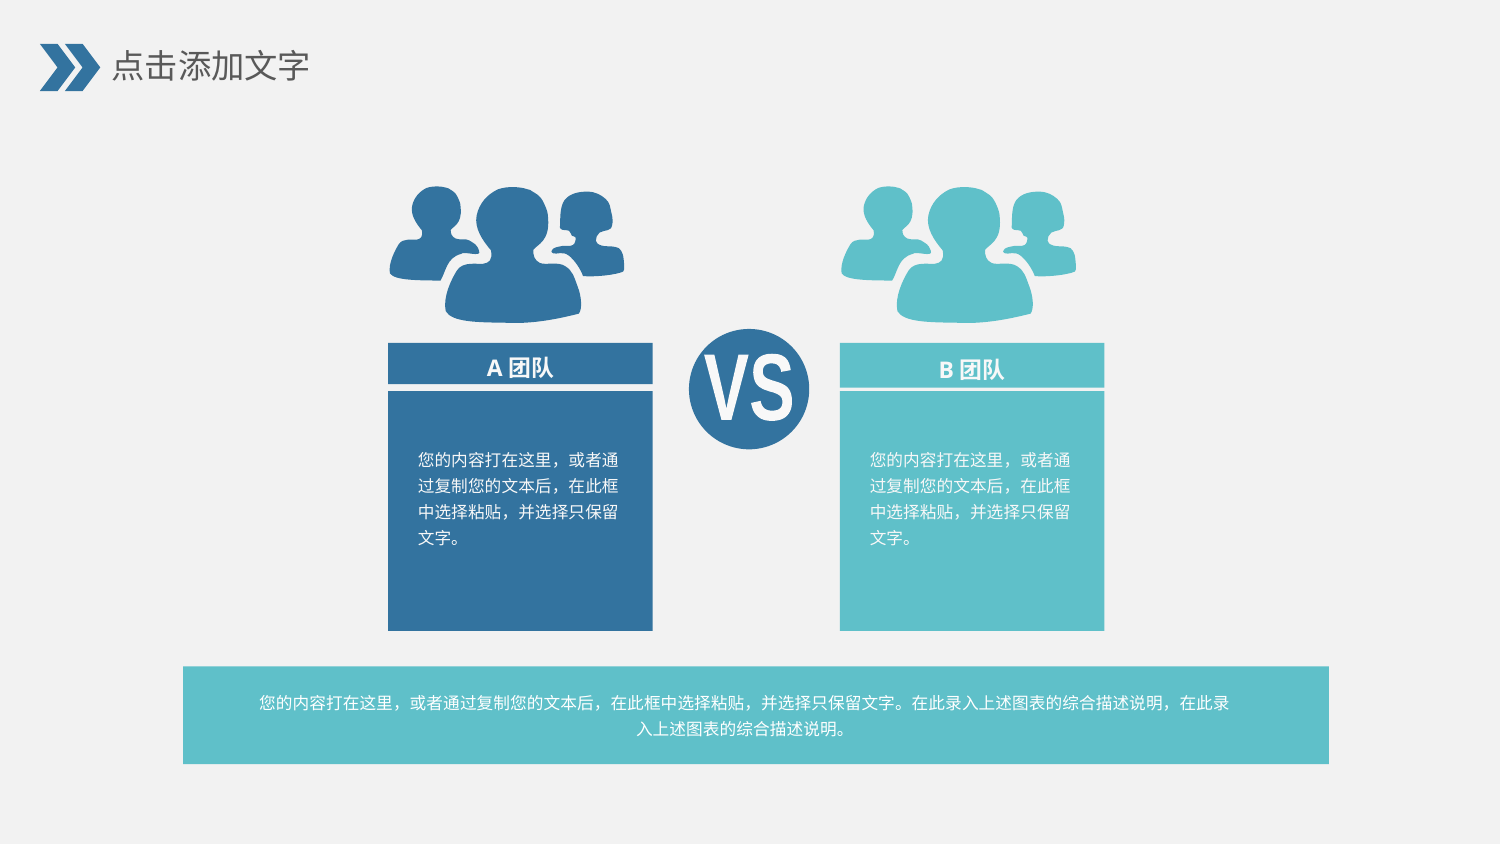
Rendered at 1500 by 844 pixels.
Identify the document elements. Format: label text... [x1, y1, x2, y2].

text_box 您的内容打在这里，或者通过复制您的文本后，在此框中选择粘贴，并选择只保留文字。在此录入上述图表的综合描述说明，在此录入上述图表的综合描述说明。 [253, 684, 1236, 741]
text_box B团队 [839, 342, 1105, 388]
text_box A团队 [388, 342, 653, 385]
text_box [388, 391, 653, 631]
text_box [839, 391, 1105, 631]
text_box 您的内容打在这里，或者通过复制您的文本后，在此框中选择粘贴，并选择只保留文字。 [407, 439, 638, 553]
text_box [387, 185, 626, 325]
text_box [688, 328, 810, 450]
text_box 您的内容打在这里，或者通过复制您的文本后，在此框中选择粘贴，并选择只保留文字。 [859, 439, 1090, 553]
text_box [181, 664, 1331, 766]
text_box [839, 185, 1077, 325]
